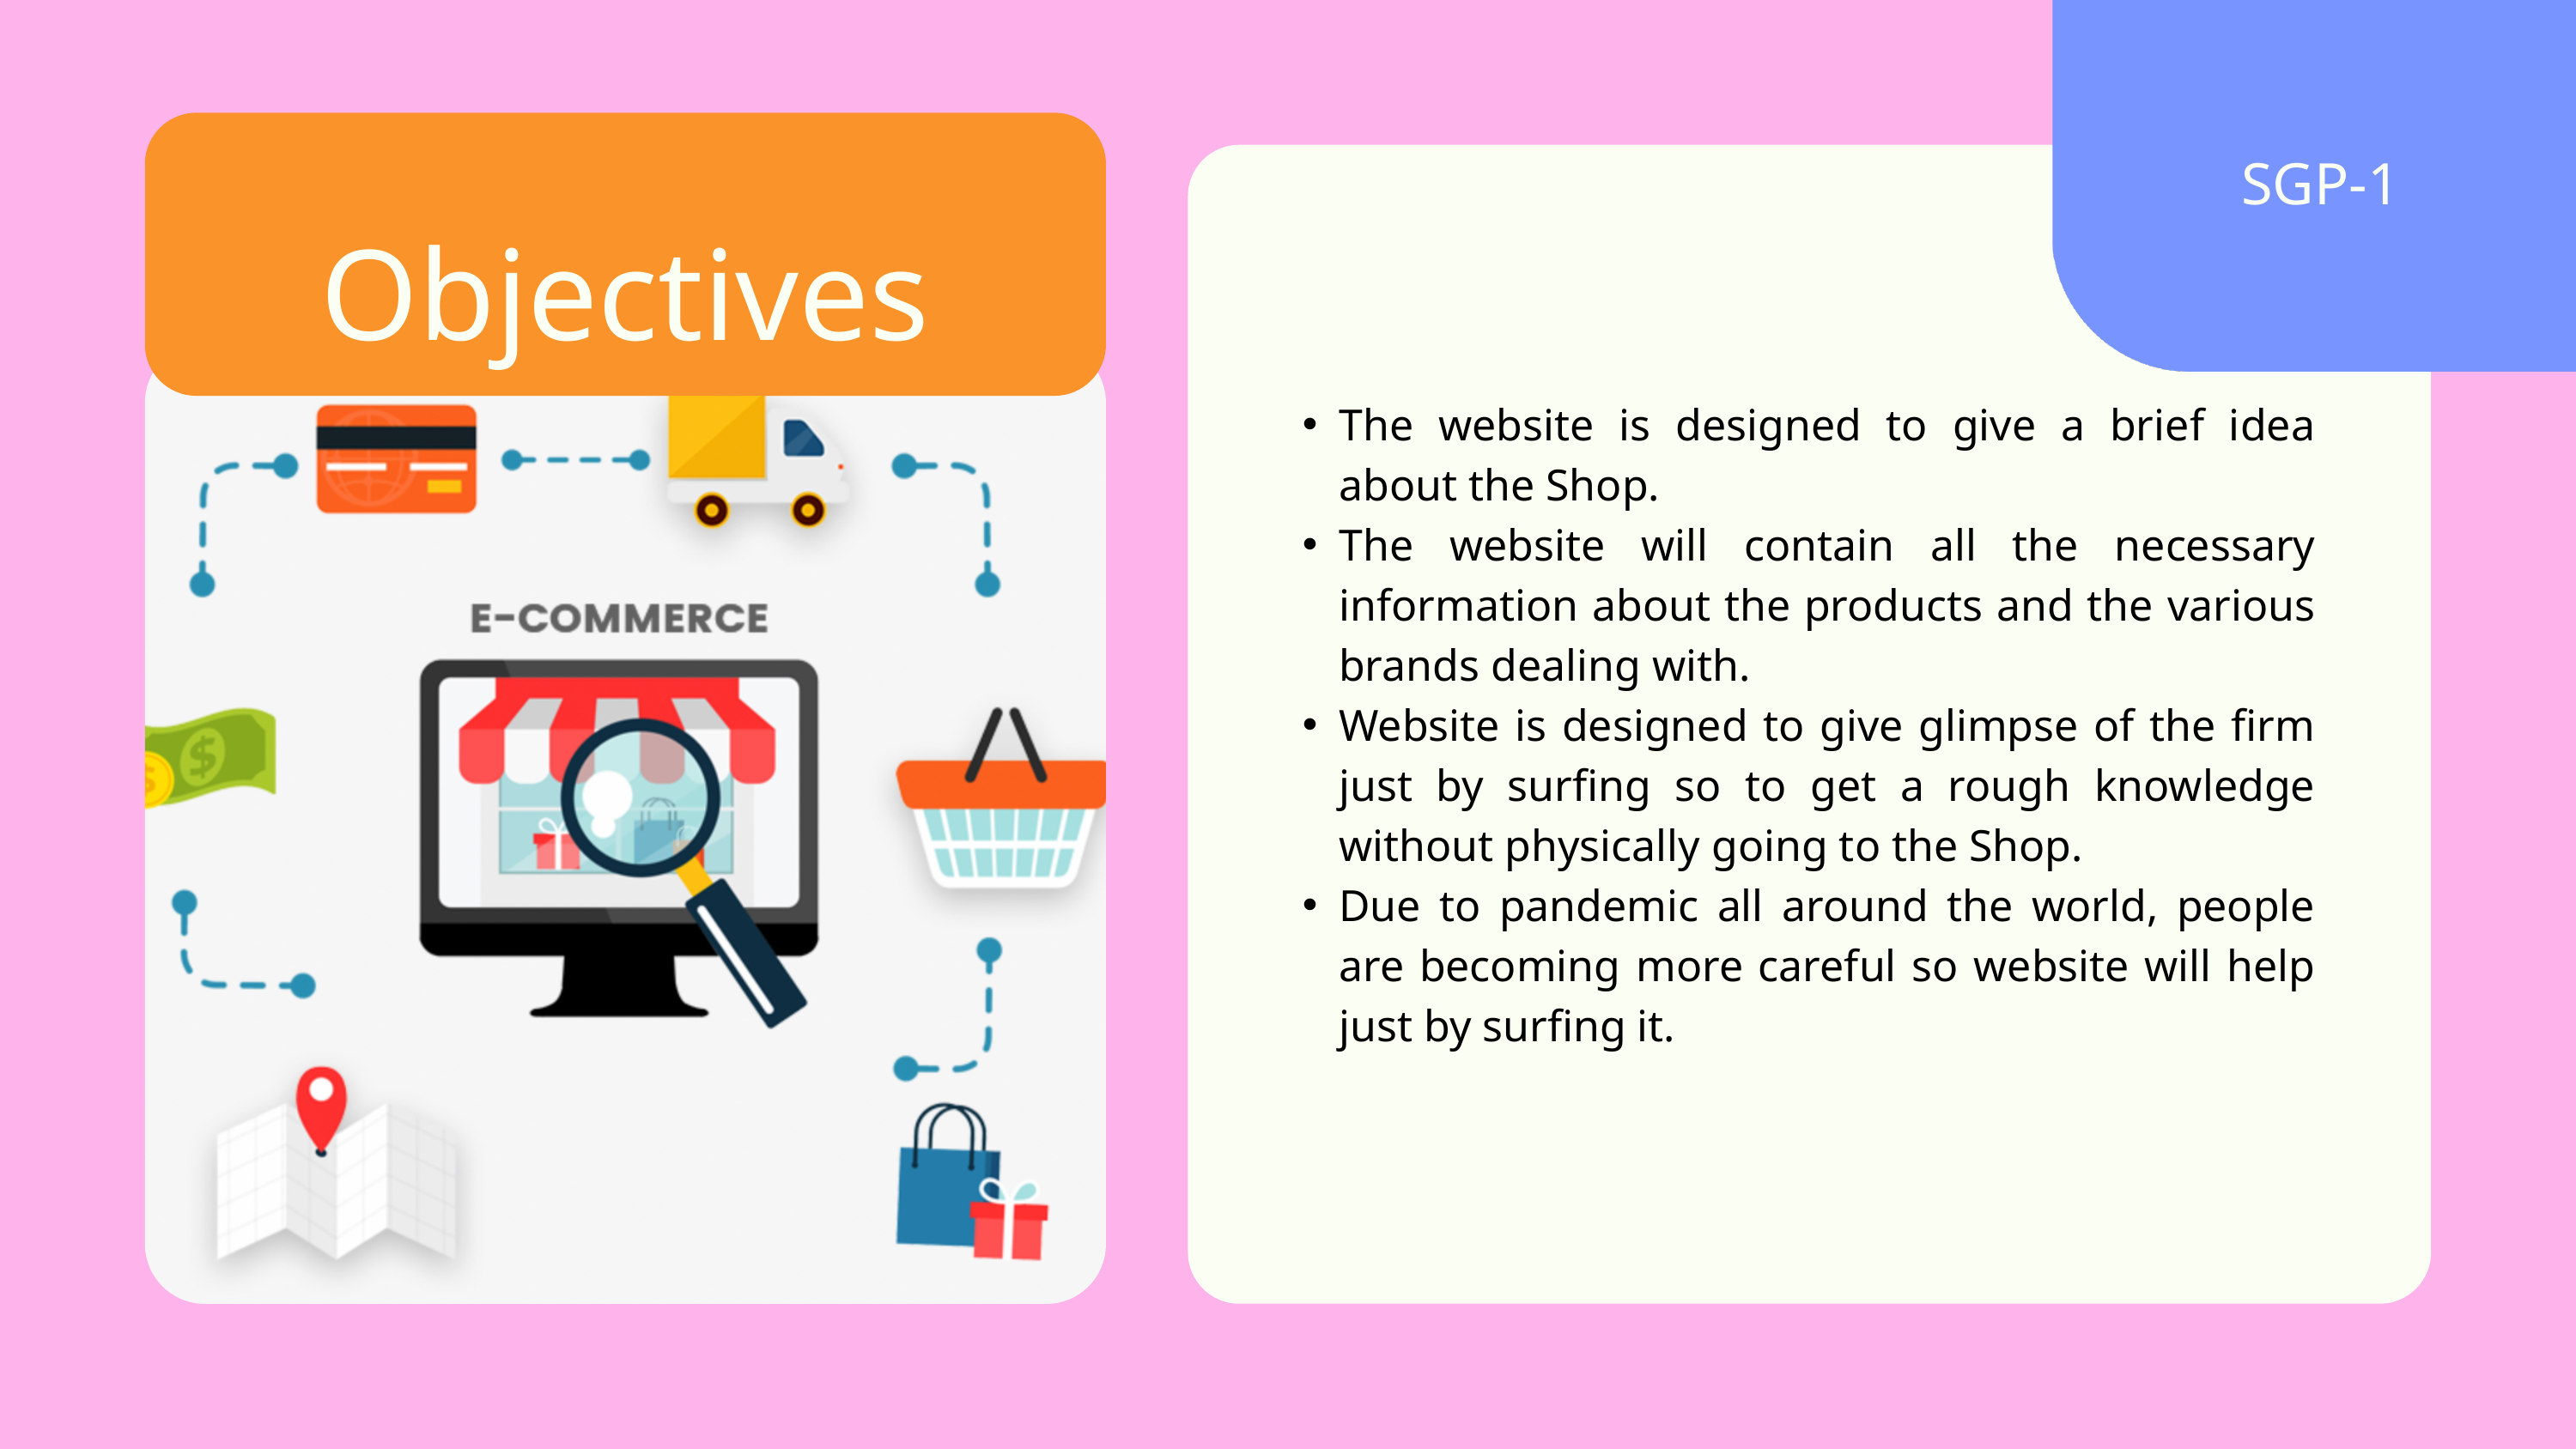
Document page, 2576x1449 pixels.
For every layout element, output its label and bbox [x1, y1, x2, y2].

text_box [144, 403, 1107, 1304]
text_box [144, 112, 1107, 397]
text_box [1188, 144, 2432, 1304]
text_box [2052, 0, 2576, 373]
